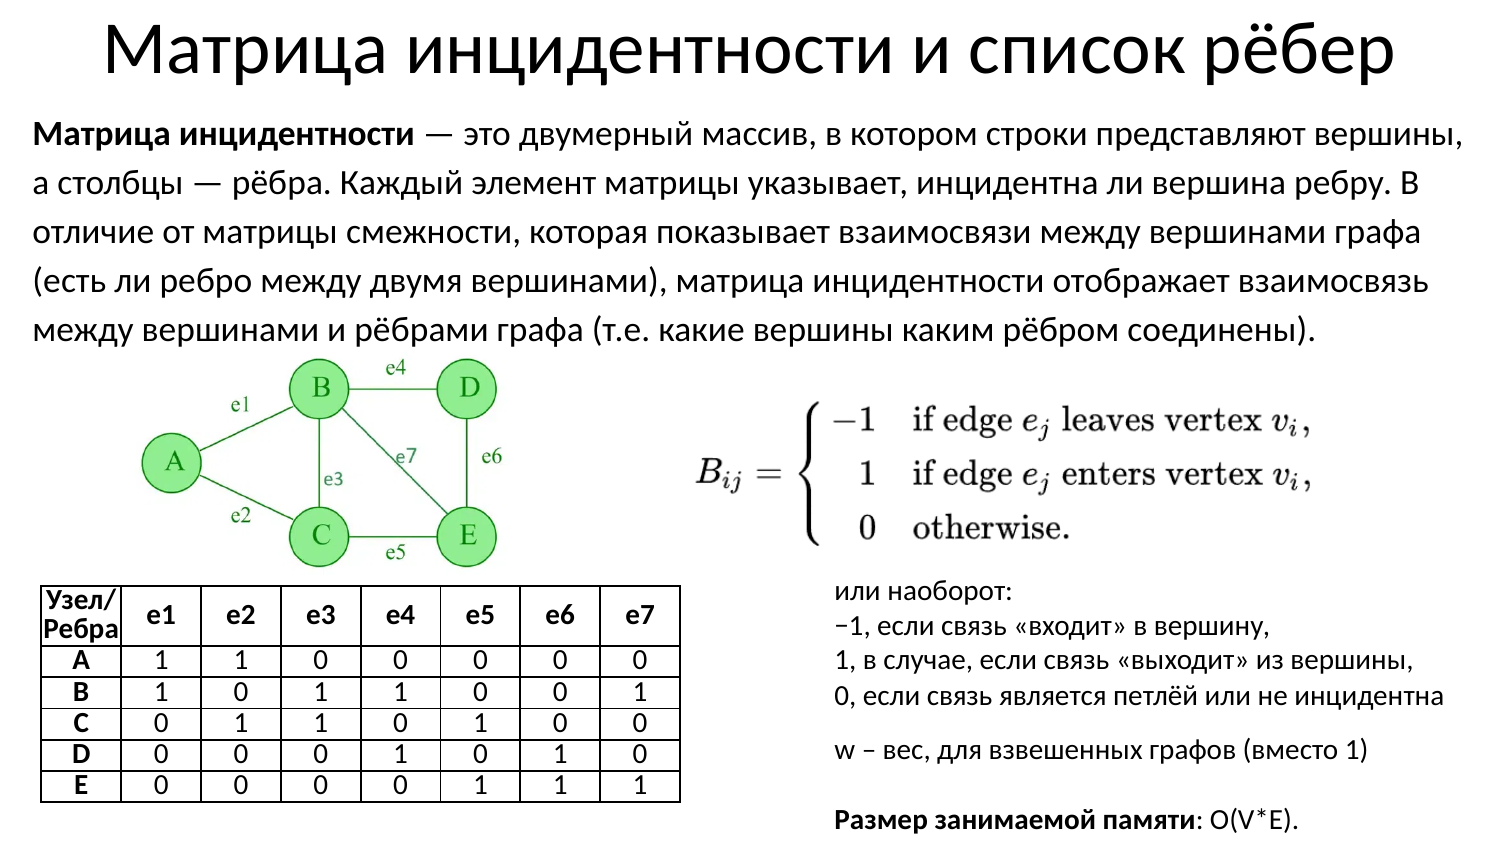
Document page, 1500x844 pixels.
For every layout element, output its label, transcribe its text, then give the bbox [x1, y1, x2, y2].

table_cell 0 [441, 741, 519, 770]
table_cell 0 [601, 647, 679, 676]
table_cell 0 [521, 678, 599, 708]
table_cell 0 [202, 772, 280, 801]
picture [126, 338, 514, 575]
table_cell 0 [521, 647, 599, 676]
table_cell 1 [122, 647, 200, 676]
table_cell 0 [362, 772, 440, 801]
table_header e5 [441, 587, 519, 645]
table_cell 1 [601, 678, 679, 708]
table_cell 1 [122, 678, 200, 708]
table_cell 0 [441, 647, 519, 676]
table_cell 1 [282, 709, 360, 739]
table_header e3 [282, 587, 360, 645]
table_cell 0 [362, 709, 440, 739]
text_box Матрица инцидентности и список рёбер [0, 0, 1500, 126]
table_cell 0 [441, 678, 519, 708]
text_box Матрица инцидентности — это двумерный массив, в котором строки представляют вершины, а столбцы — рёбра. Каждый элемент матрицы указывает, инцидентна ли вершина ребру. В отличие от матрицы смежности, которая показывает взаимосвязи между вершинами графа (есть ли ребро между двумя вершинами), матрица инцидентности отображает взаимосвязь между вершинами и рёбрами графа (т.е. какие вершины каким рёбром соединены). [17, 96, 1483, 426]
table_cell 1 [441, 709, 519, 739]
table_cell 1 [362, 741, 440, 770]
table_cell 1 [521, 741, 599, 770]
table_cell 0 [282, 647, 360, 676]
picture [669, 380, 1330, 561]
table_header e7 [601, 587, 679, 645]
table_header e4 [362, 587, 440, 645]
table_header e6 [521, 587, 599, 645]
table_cell B [42, 678, 120, 708]
table_cell 0 [362, 647, 440, 676]
table_cell 1 [202, 709, 280, 739]
table_header e1 [122, 587, 200, 645]
table_cell 1 [441, 772, 519, 801]
table_header e2 [202, 587, 280, 645]
table_cell D [42, 741, 120, 770]
table_cell 1 [521, 772, 599, 801]
table_cell 0 [122, 709, 200, 739]
table_cell 0 [282, 741, 360, 770]
table_header Узел/ Ребра [42, 587, 120, 645]
table_cell 1 [601, 772, 679, 801]
table_cell E [42, 772, 120, 801]
table_cell 0 [122, 741, 200, 770]
table_cell 0 [601, 741, 679, 770]
table_cell 0 [282, 772, 360, 801]
table_cell 0 [202, 678, 280, 708]
table_cell 0 [601, 709, 679, 739]
table_cell 0 [122, 772, 200, 801]
table_cell 0 [521, 709, 599, 739]
table_cell C [42, 709, 120, 739]
table_cell 1 [202, 647, 280, 676]
table_cell A [42, 647, 120, 676]
table_cell 1 [282, 678, 360, 708]
table_cell 1 [362, 678, 440, 708]
table_cell 0 [202, 741, 280, 770]
